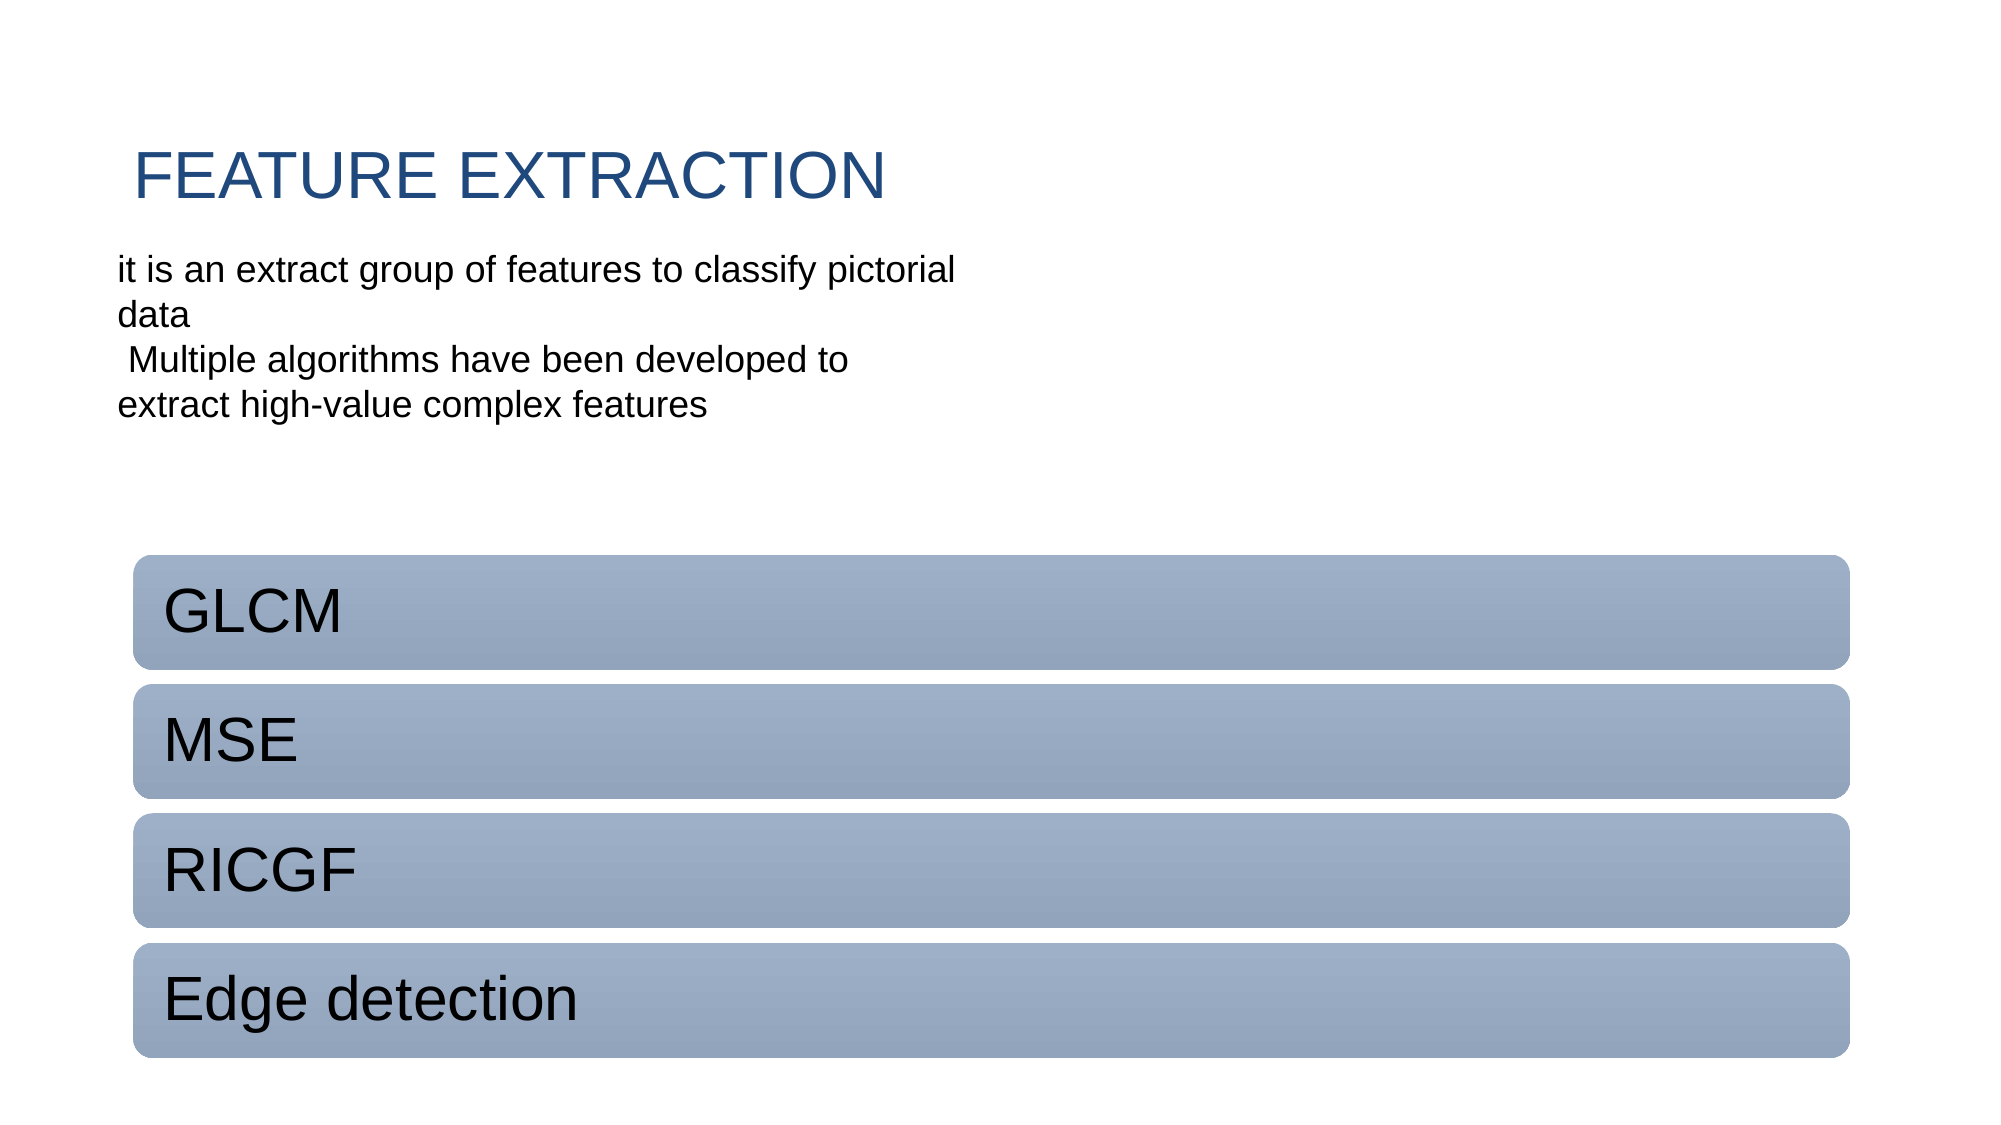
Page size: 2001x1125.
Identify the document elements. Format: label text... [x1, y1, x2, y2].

title FEATURE EXTRACTION [99, 115, 1034, 213]
text_box it is an extract group of features to classify pictorial data Multiple algorithms have been developed to extract high-value complex features [102, 237, 986, 433]
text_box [133, 549, 1850, 1063]
